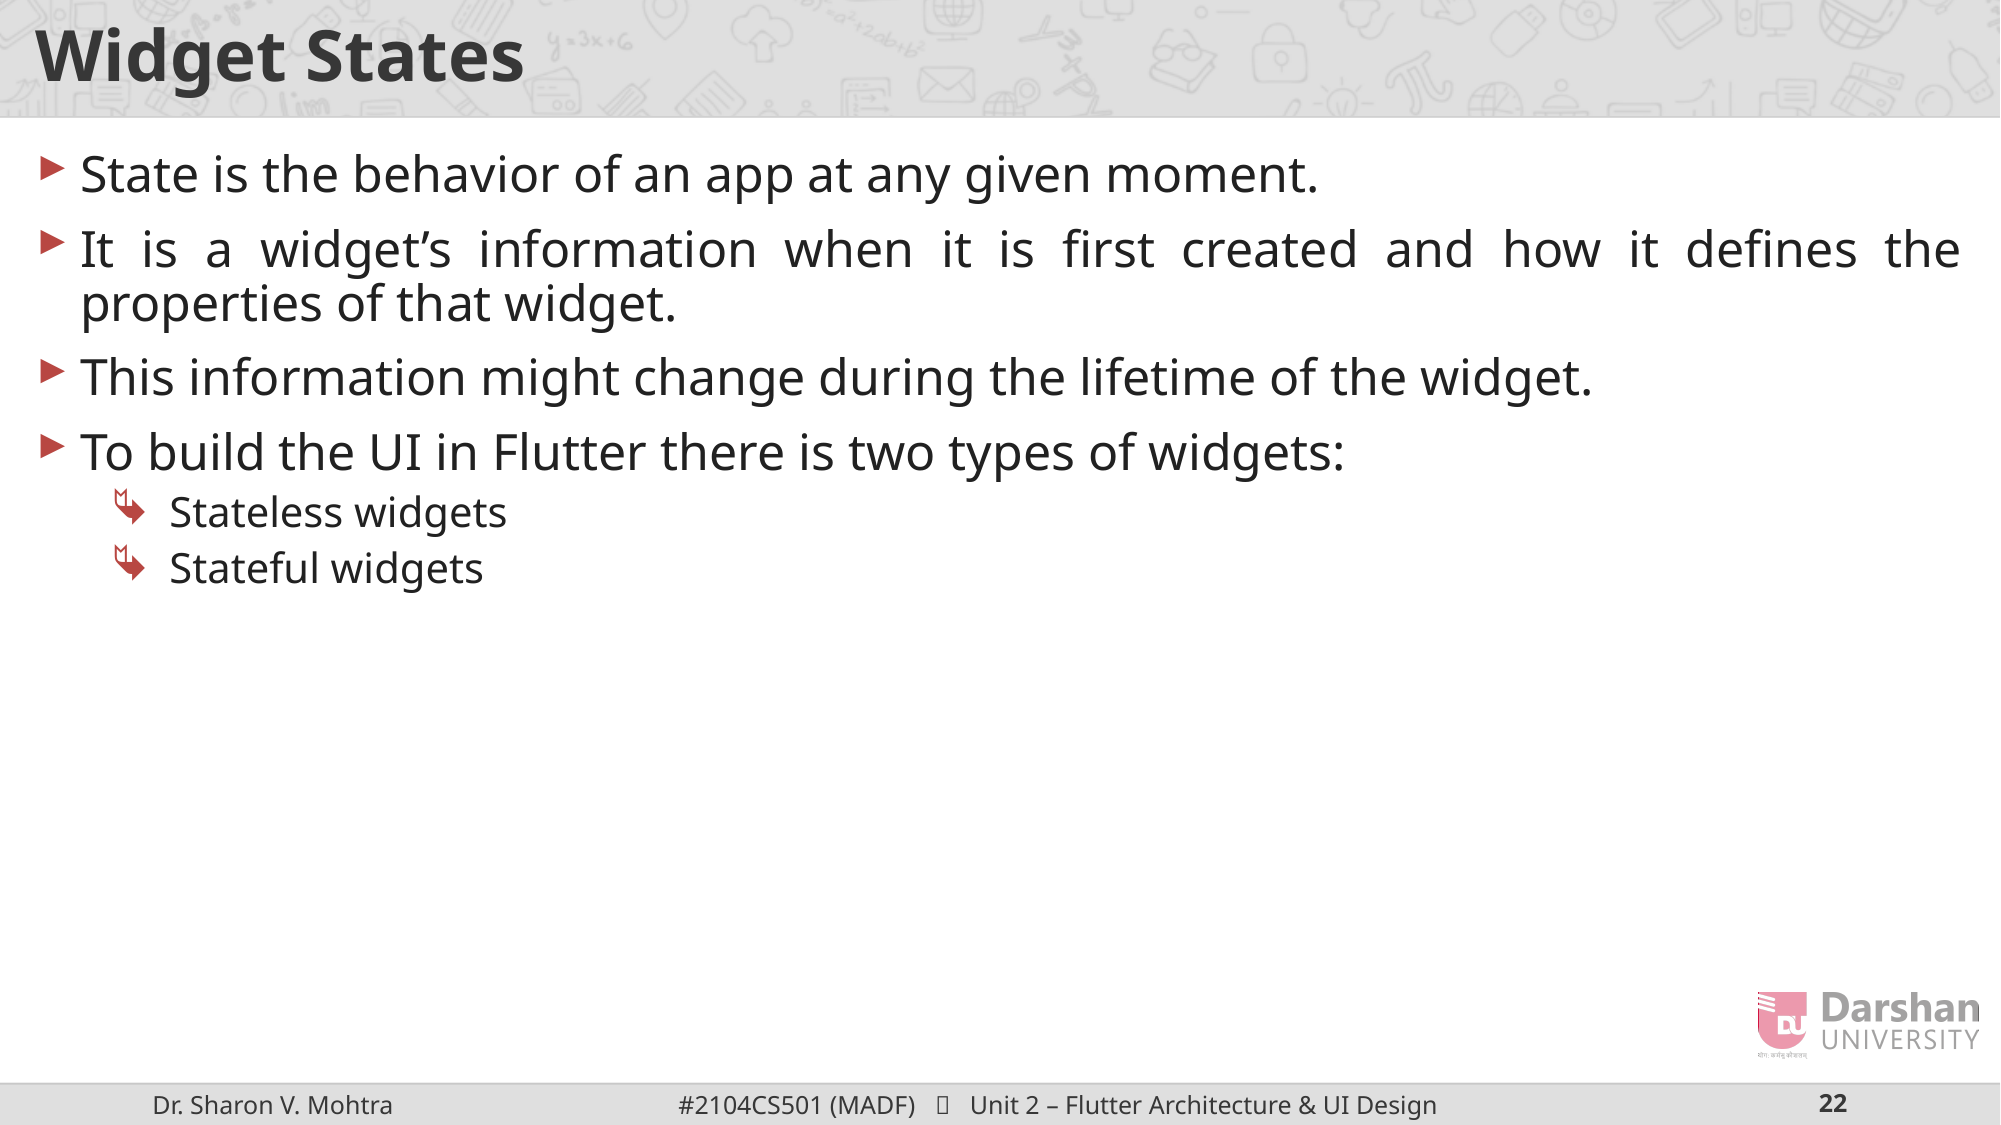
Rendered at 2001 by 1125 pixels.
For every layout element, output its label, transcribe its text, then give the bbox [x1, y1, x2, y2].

title Widget States [0, 0, 2000, 117]
list State is the behavior of an app at any given moment. It is a widget’s information when it is first created and how it defines the properties of that widget. This information might change during the lifetime of the widget. To build the UI in Flutter there is two types of widgets: Stateless widgets Stateful widgets [21, 141, 1979, 1059]
